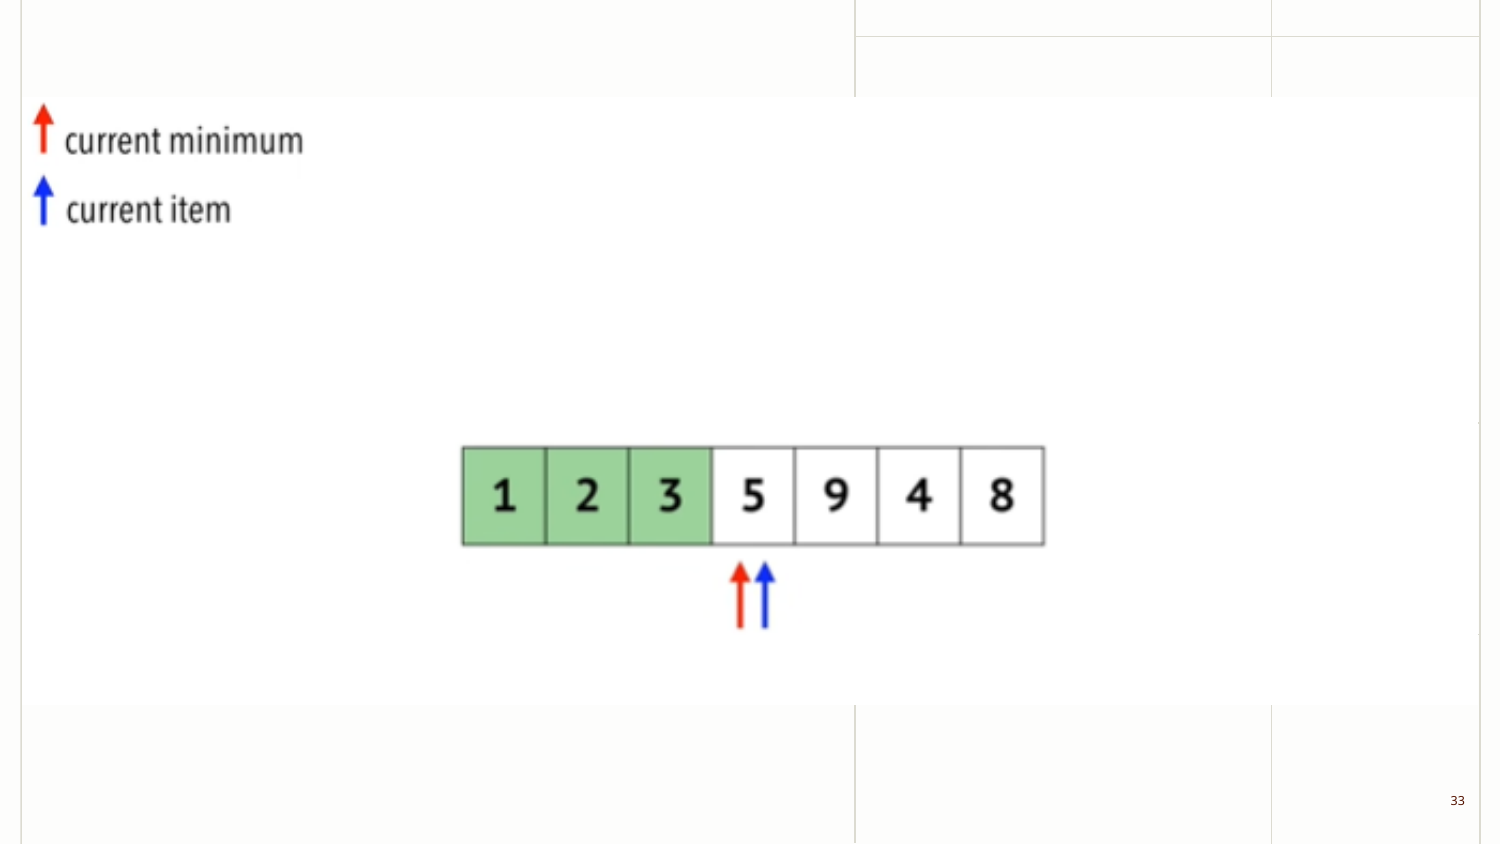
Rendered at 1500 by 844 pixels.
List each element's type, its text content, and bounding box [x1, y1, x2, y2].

slide_number ‹#› [1390, 778, 1481, 843]
picture [22, 96, 1478, 706]
